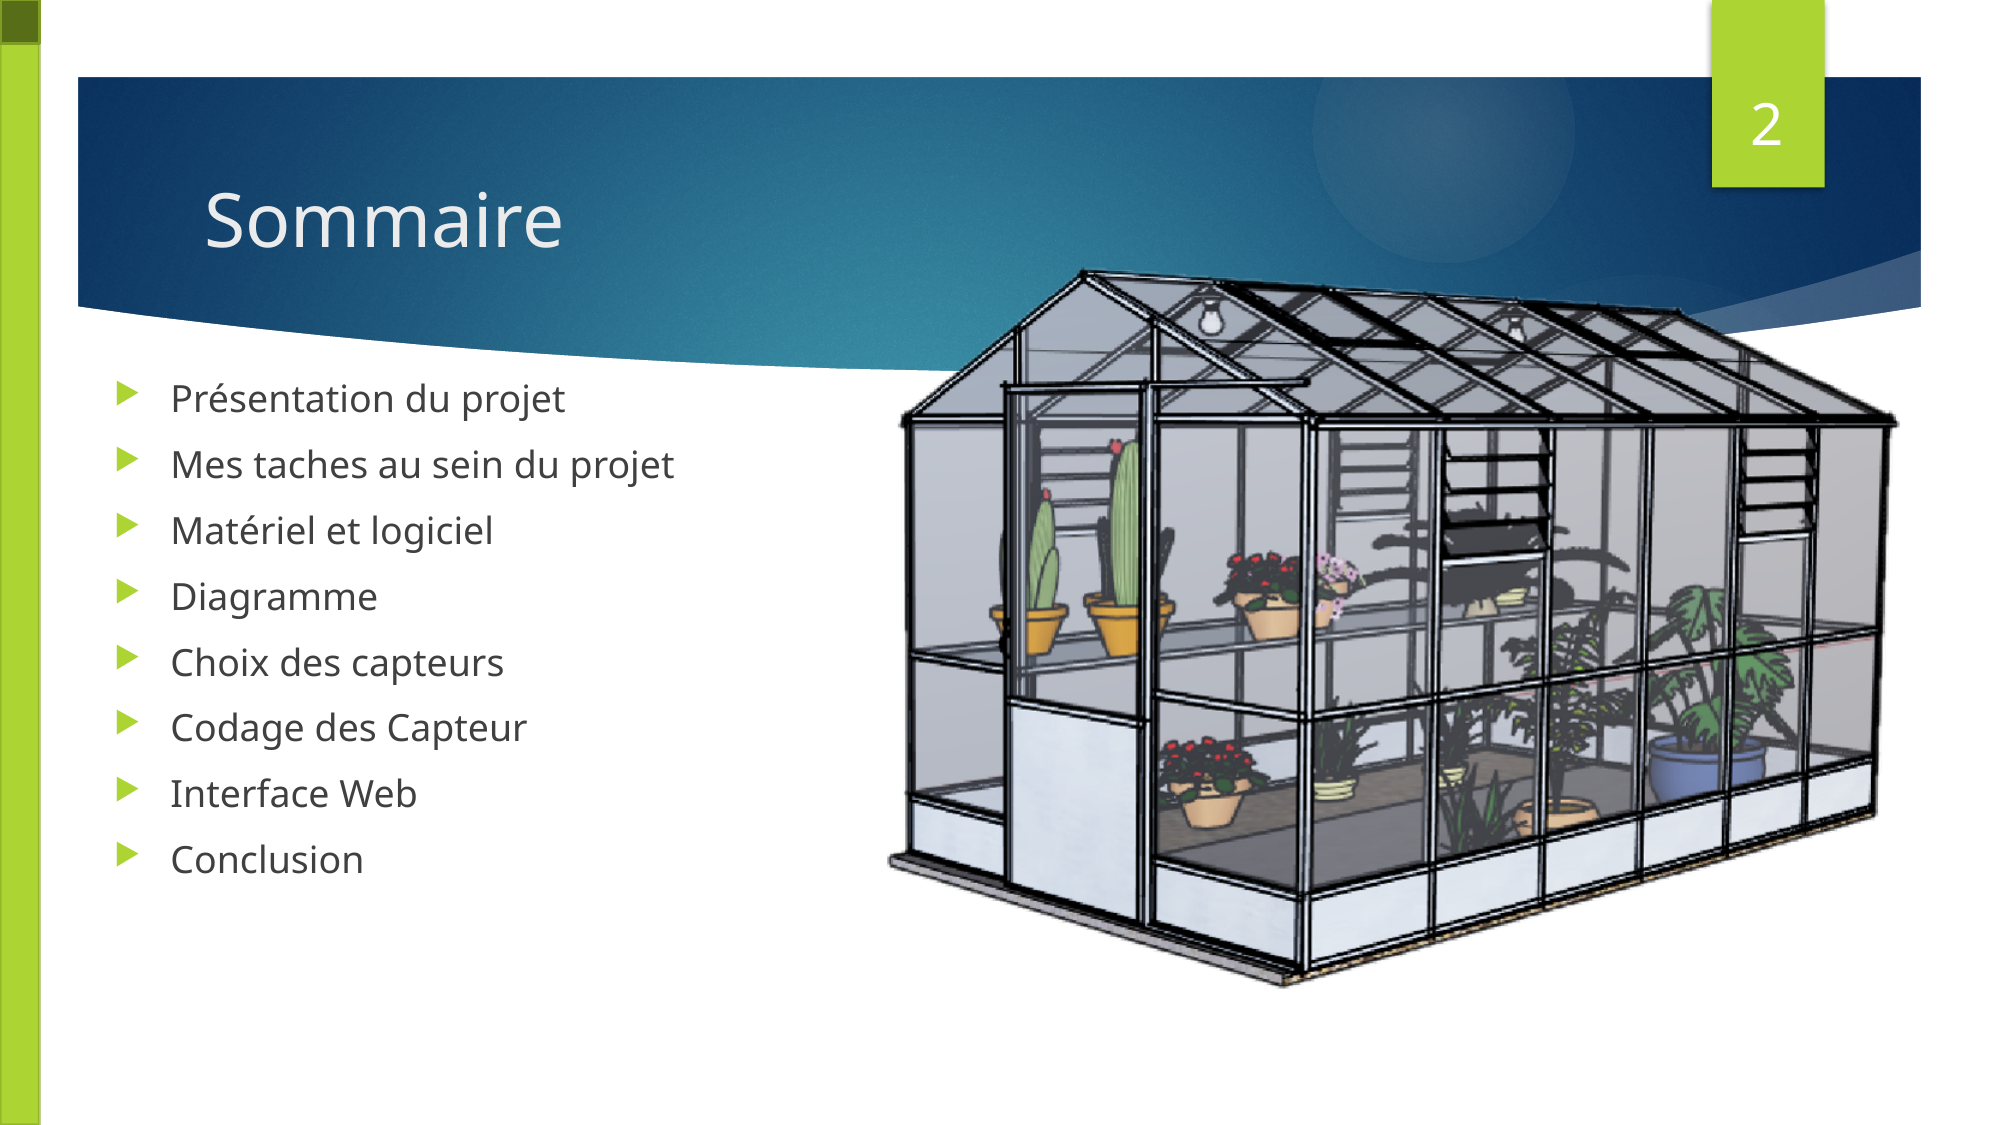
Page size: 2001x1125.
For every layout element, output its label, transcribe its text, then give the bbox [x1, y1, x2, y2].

picture [885, 266, 1901, 990]
text_box [0, 45, 41, 1125]
text_box [0, 0, 41, 45]
list Présentation du projet Mes taches au sein du projet Matériel et logiciel Diagramme Choix des capteurs Codage des Capteur Interface Web Conclusion [99, 367, 1567, 1056]
slide_number 2 [1698, 48, 1836, 175]
title Sommaire [189, 159, 1627, 276]
